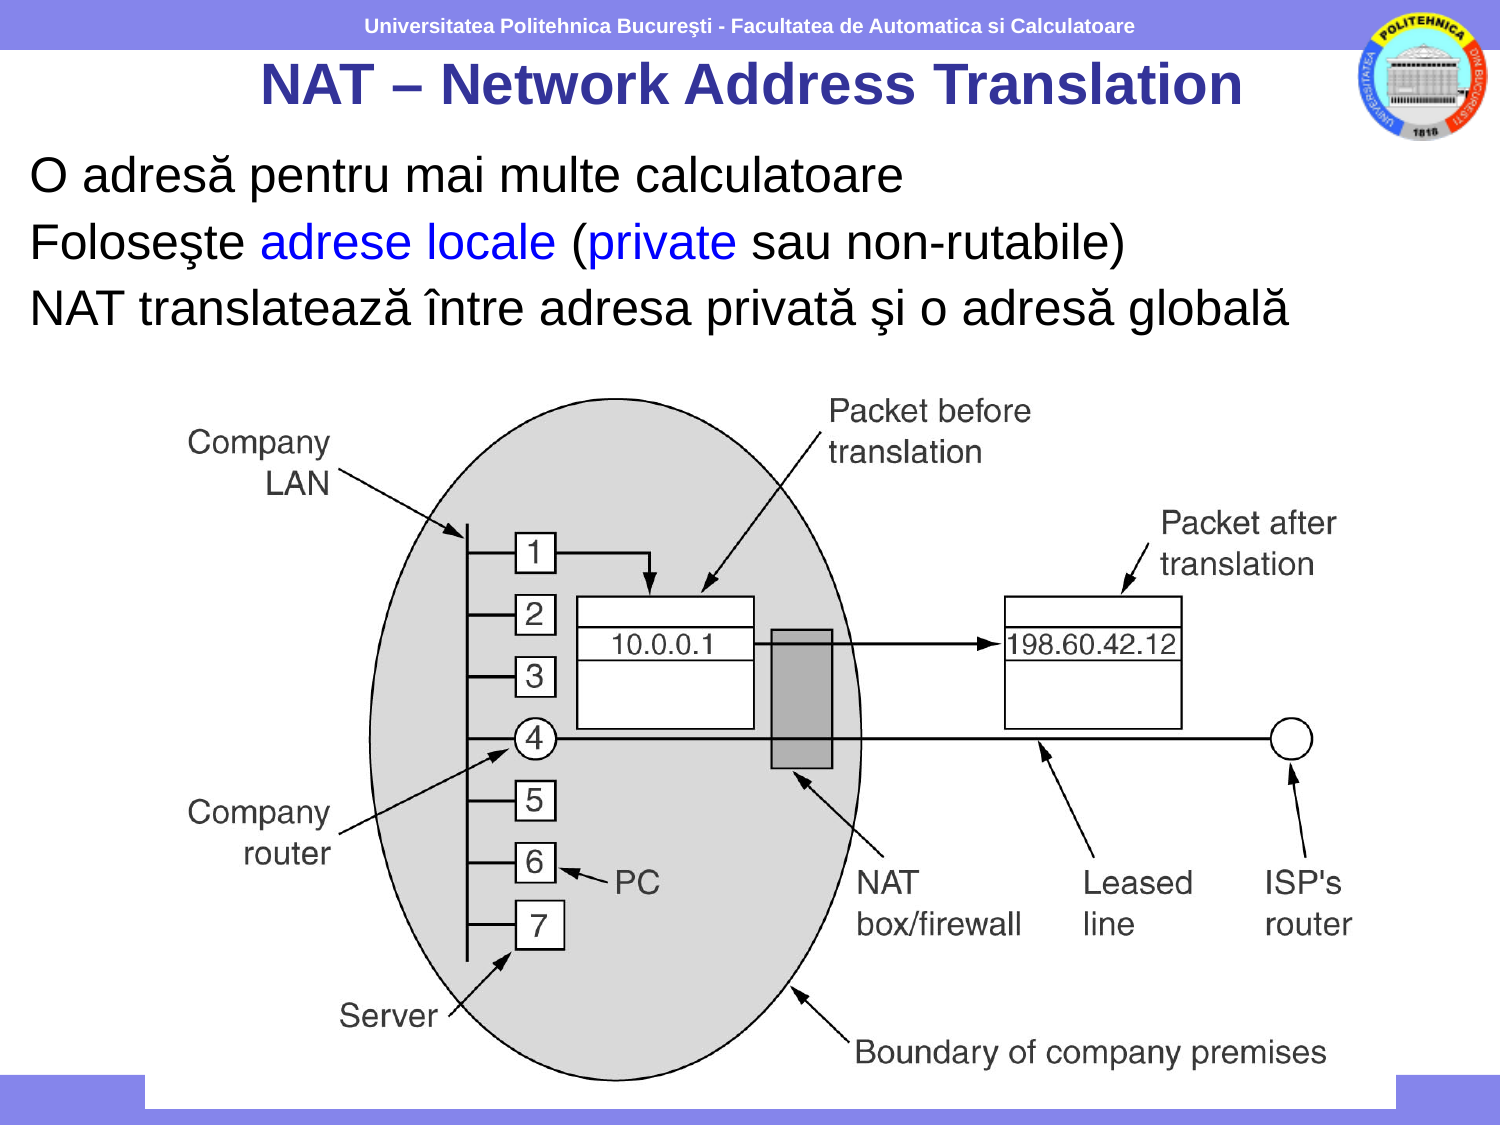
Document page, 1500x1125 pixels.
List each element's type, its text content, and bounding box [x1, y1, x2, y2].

text_box O adresă pentru mai multe calculatoare Foloseşte adrese locale (private sau non-rutabile) NAT translatează între adresa privată şi o adresă globală [14, 135, 1443, 343]
picture [1357, 12, 1488, 141]
picture [144, 366, 1396, 1109]
title NAT – Network Address Translation [64, 41, 1440, 122]
